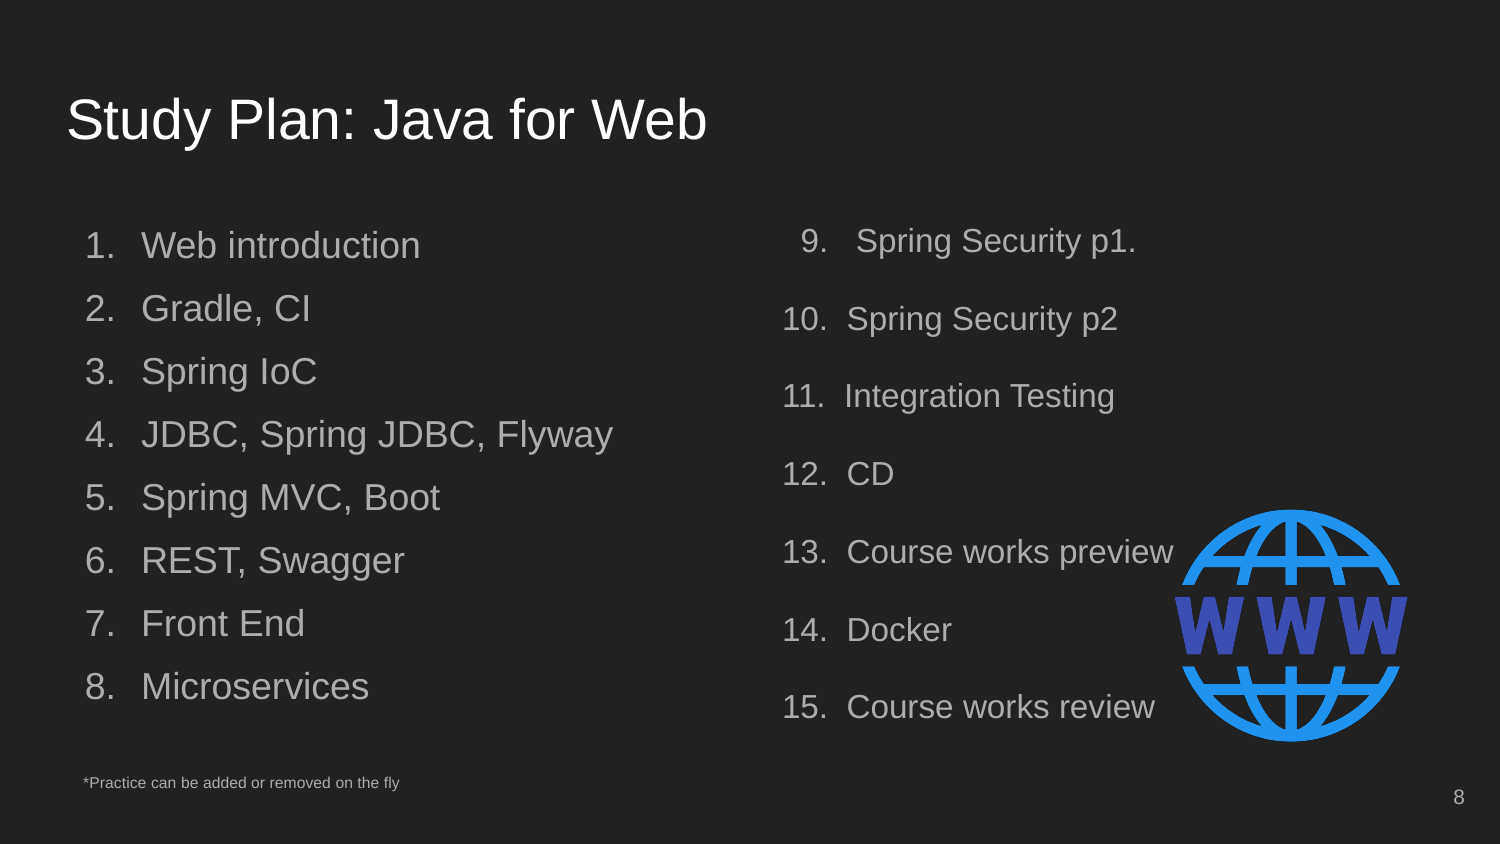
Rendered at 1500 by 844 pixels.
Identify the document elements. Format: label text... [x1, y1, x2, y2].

list *Practice can be added or removed on the fly [68, 750, 1287, 808]
slide_number ‹#› [1389, 764, 1480, 830]
picture [1151, 486, 1431, 766]
list 9. Spring Security p1. 10. Spring Security p2 11. Integration Testing 12. CD 13. Course works preview 14. Docker 15. Course works review [767, 189, 1468, 750]
title Study Plan: Java for Web [51, 72, 1449, 167]
list Web introduction Gradle, CI Spring IoC JDBC, Spring JDBC, Flyway Spring MVC, Boot REST, Swagger Front End Microservices [51, 189, 752, 750]
